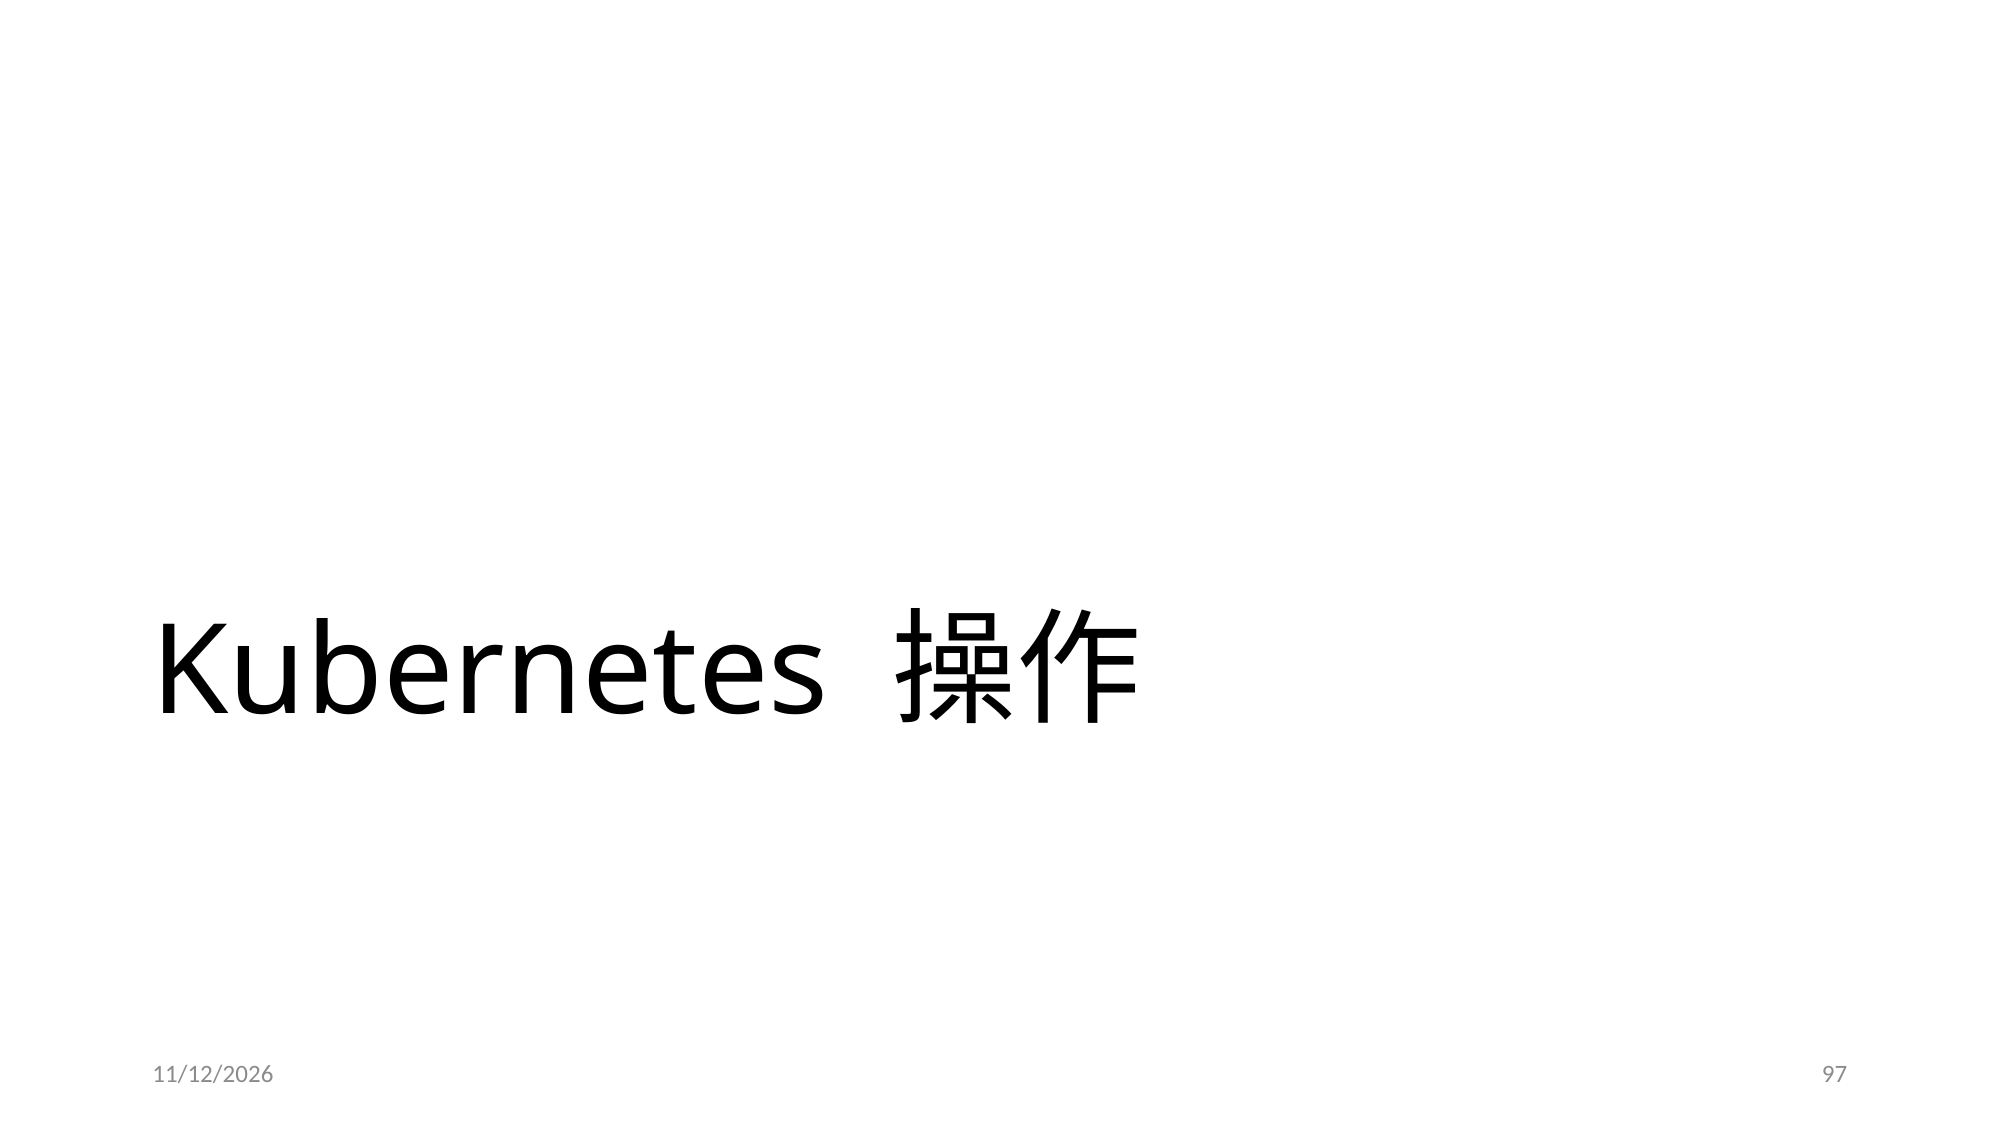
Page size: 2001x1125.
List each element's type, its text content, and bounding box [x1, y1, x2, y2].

title Kubernetes 操作 [136, 280, 1862, 749]
slide_number 97 [1412, 1042, 1863, 1103]
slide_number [137, 1042, 588, 1103]
